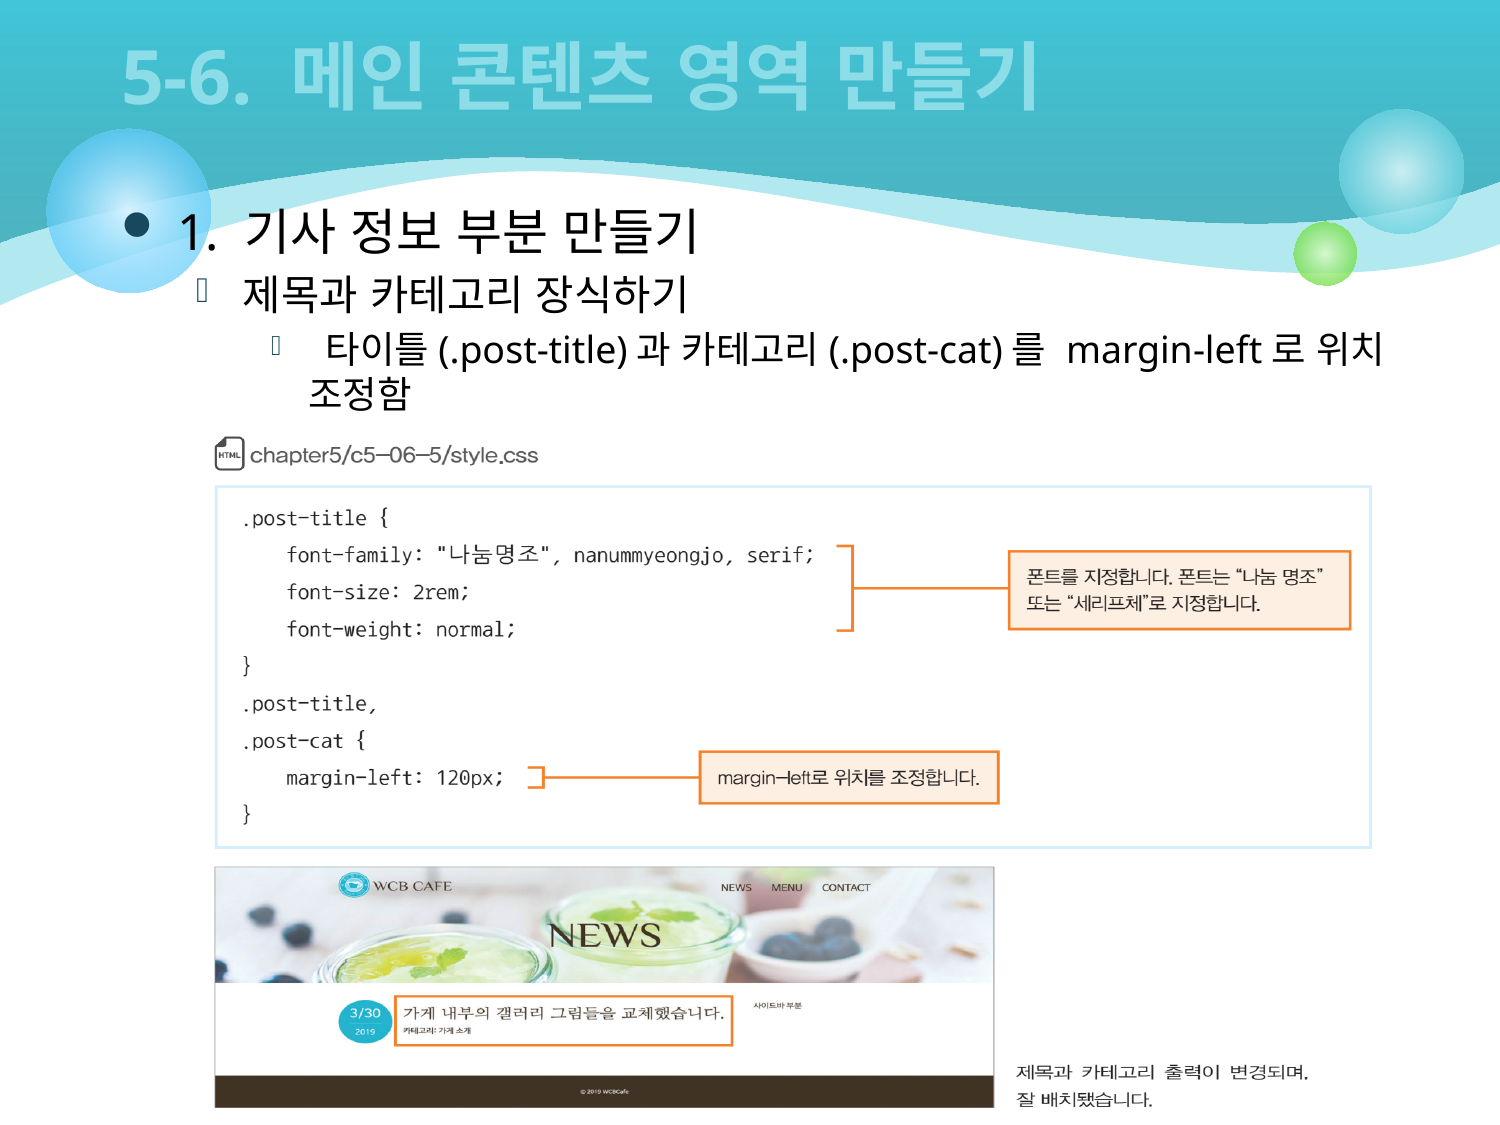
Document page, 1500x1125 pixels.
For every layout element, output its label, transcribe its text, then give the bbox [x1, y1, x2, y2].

text_box 5-6. 메인 콘텐츠 영역 만들기 [105, 9, 1456, 139]
picture [198, 424, 1385, 1125]
list 1. 기사 정보 부분 만들기 제목과 카테고리 장식하기 타이틀(.post-title)과 카테고리(.post-cat)를 margin-left로 위치 조정함 [106, 192, 1414, 1019]
